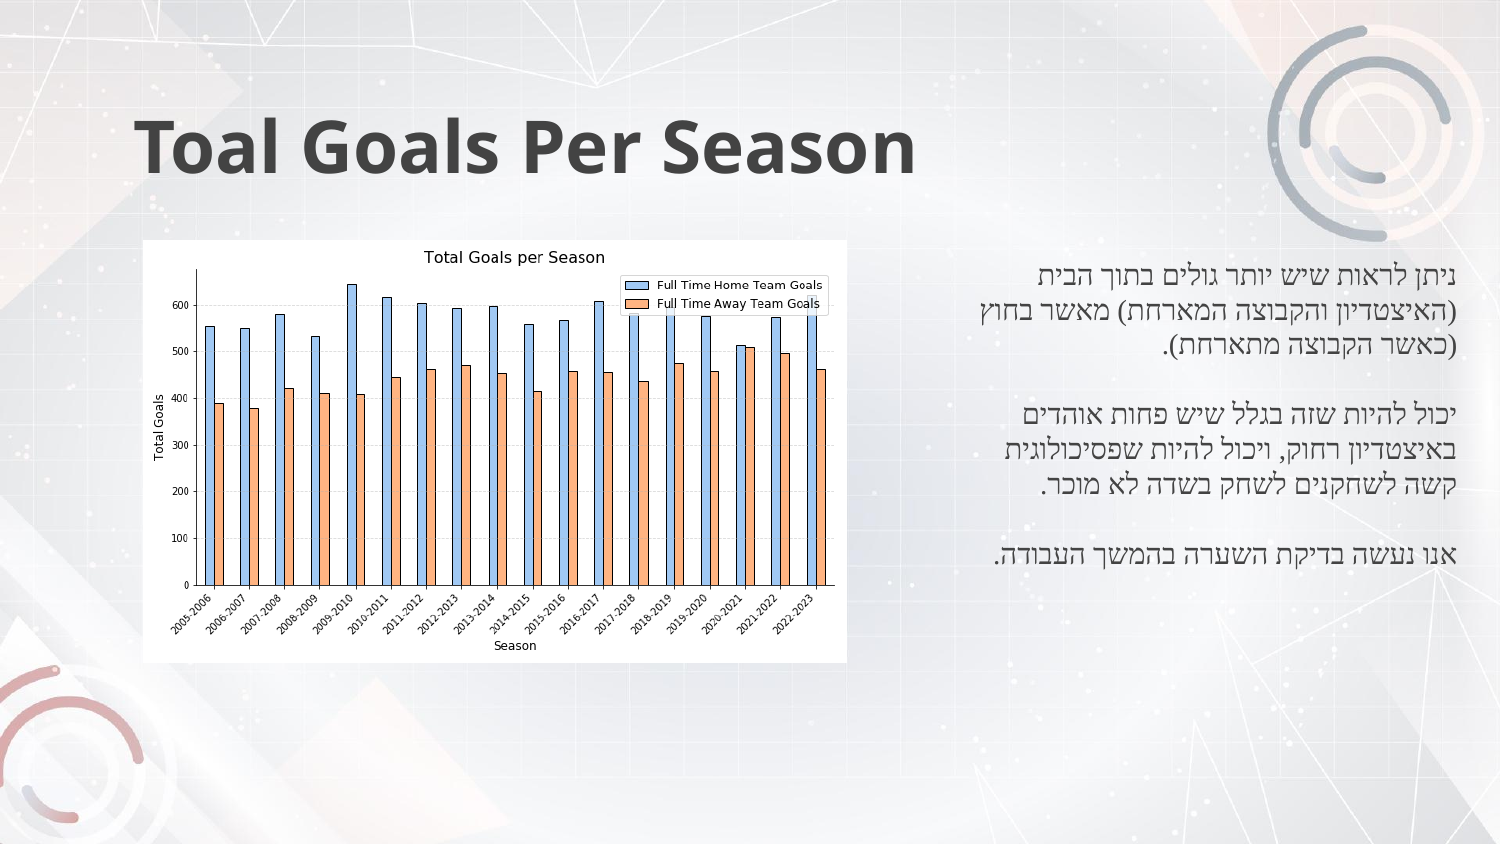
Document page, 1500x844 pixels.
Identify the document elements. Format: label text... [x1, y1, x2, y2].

title Toal Goals Per Season [118, 85, 1382, 180]
list ניתן לראות שיש יותר גולים בתוך הבית (האיצטדיון והקבוצה המארחת) מאשר בחוץ (כאשר הקבוצה מתארחת). יכול להיות שזה בגלל שיש פחות אוהדים באיצטדיון רחוק, ויכול להיות שפסיכולוגית קשה לשחקנים לשחק בשדה לא מוכר. אנו נעשה בדיקת השערה בהמשך העבודה. [955, 240, 1473, 650]
picture [0, 0, 1500, 844]
